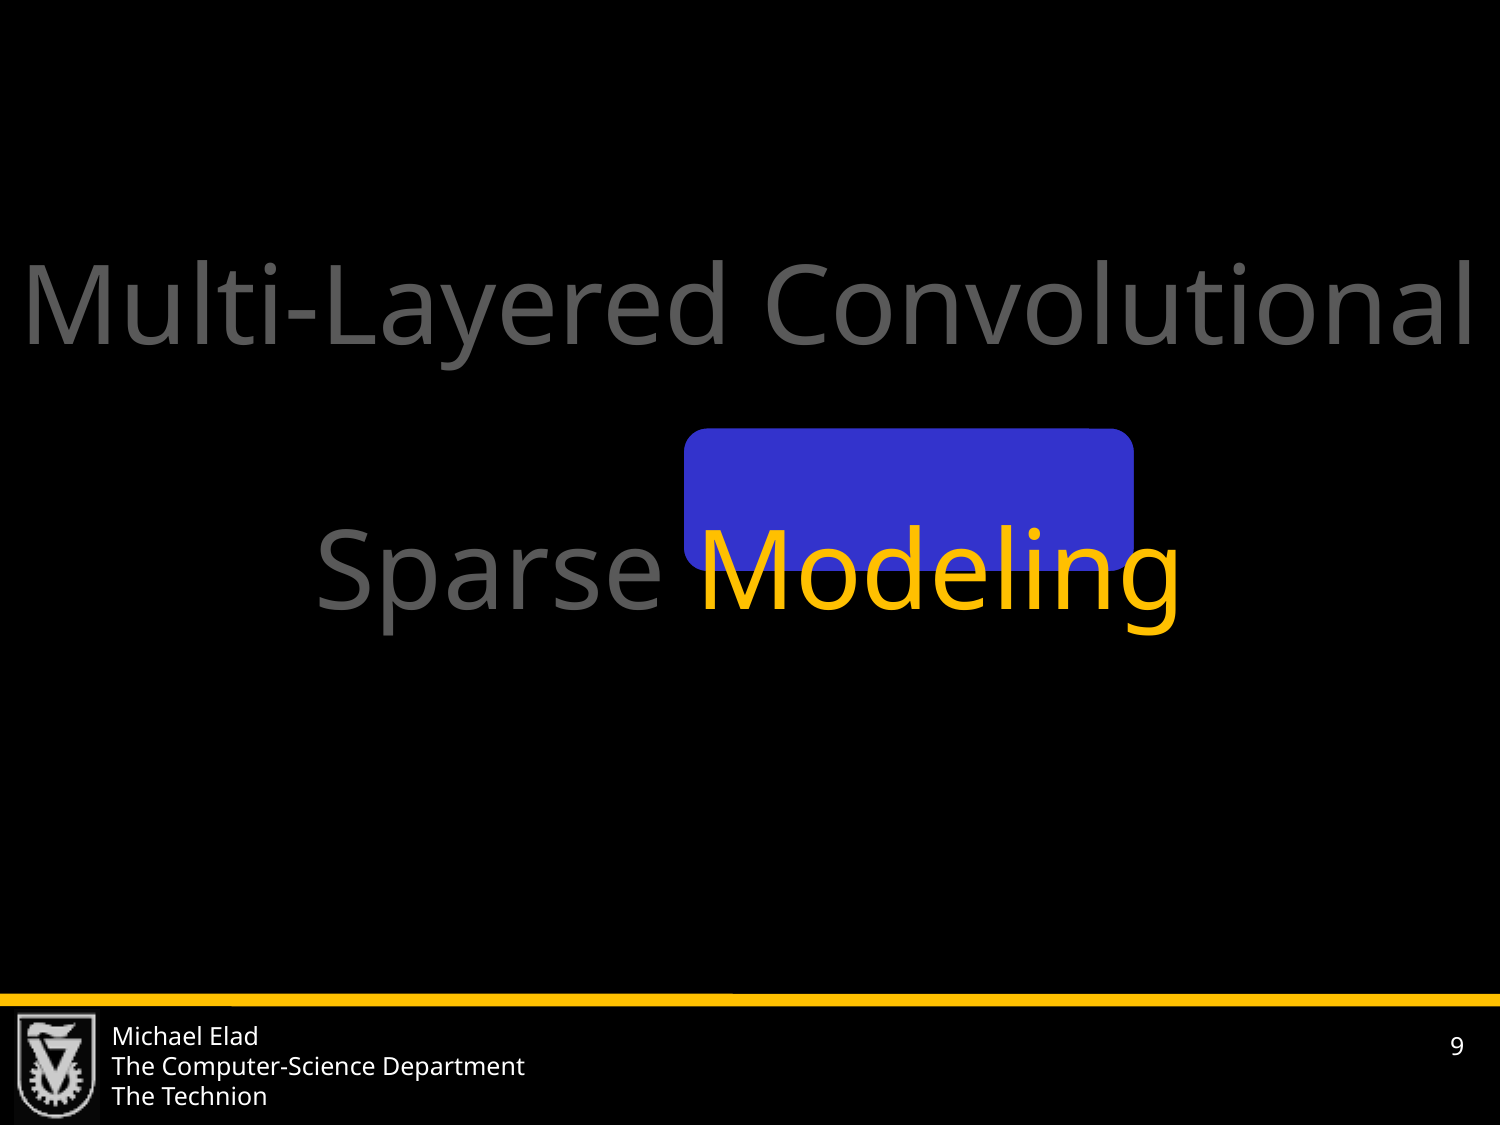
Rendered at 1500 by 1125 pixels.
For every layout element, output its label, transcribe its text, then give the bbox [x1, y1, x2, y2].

text_box Multi-Layered Convolutional Sparse Modeling [0, 19, 1500, 979]
picture [14, 1009, 100, 1125]
slide_number 9 [1166, 1023, 1480, 1099]
footer Michael Elad The Computer-Science Department The Technion [96, 1012, 771, 1125]
